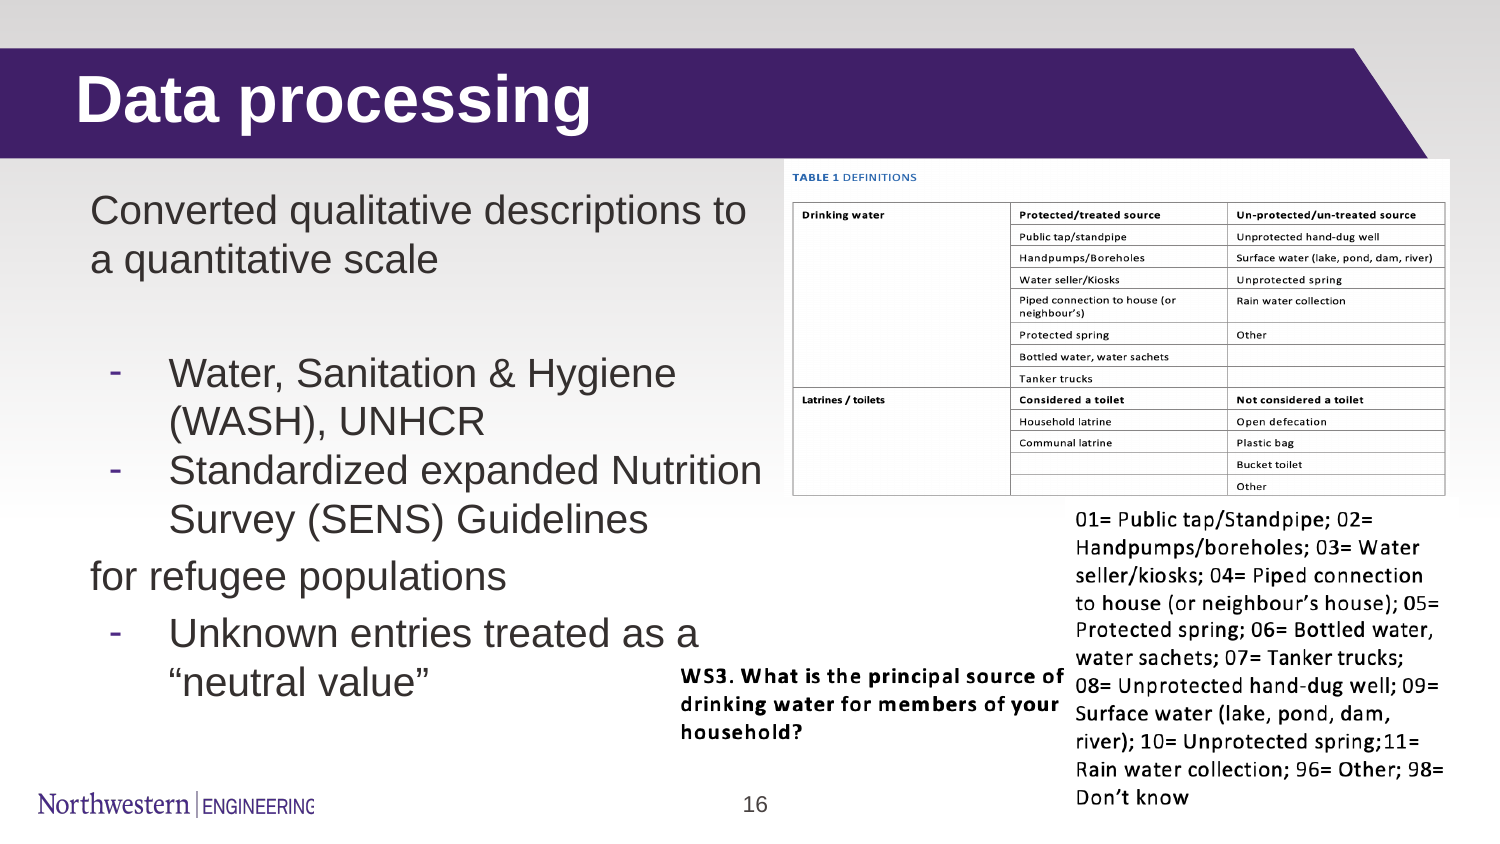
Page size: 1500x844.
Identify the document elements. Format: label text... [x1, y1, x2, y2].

title Data processing [75, 52, 1453, 152]
slide_number ‹#› [729, 780, 785, 826]
picture [669, 158, 1460, 819]
picture [38, 791, 314, 818]
list Converted qualitative descriptions to a quantitative scale Water, Sanitation & Hygiene (WASH), UNHCR Standardized expanded Nutrition Survey (SENS) Guidelines for refugee populations Unknown entries treated as a “neutral value” [75, 176, 785, 755]
